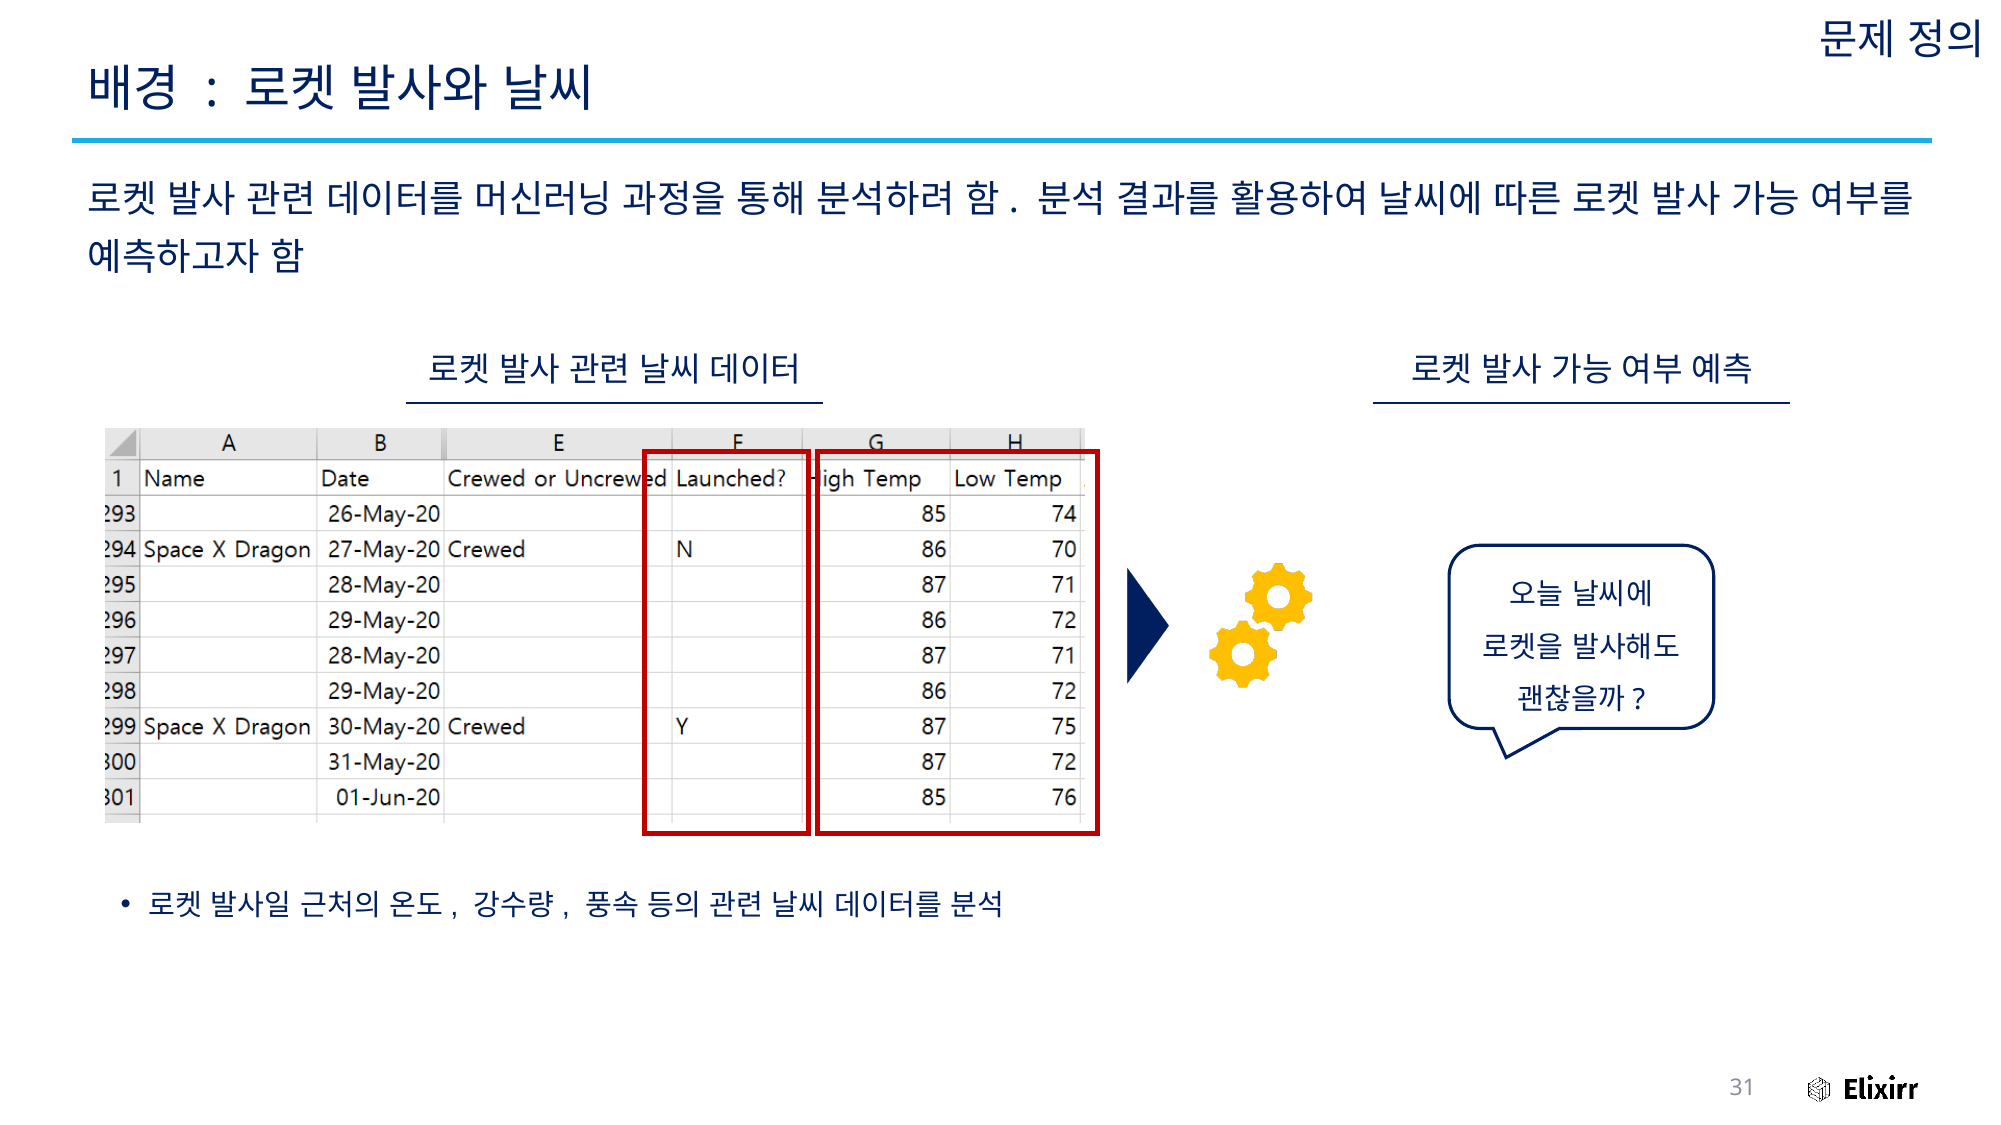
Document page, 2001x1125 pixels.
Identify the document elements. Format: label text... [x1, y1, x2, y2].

picture [105, 428, 1085, 823]
picture [1808, 1075, 1918, 1102]
text_box 로켓 발사 관련 날씨 데이터 [407, 335, 823, 401]
text_box [644, 823, 810, 834]
text_box [816, 450, 1099, 834]
list 로켓 발사 관련 데이터를 머신러닝 과정을 통해 분석하려 함. 분석 결과를 활용하여 날씨에 따른 로켓 발사 가능 여부를 예측하고자 함 [72, 153, 1933, 343]
title 배경 : 로켓 발사와 날씨 [72, 43, 1933, 138]
picture [1113, 550, 1183, 701]
picture [1185, 550, 1336, 701]
text_box 로켓 발사일 근처의 온도, 강수량, 풍속 등의 관련 날씨 데이터를 분석 [105, 850, 1072, 929]
text_box 문제 정의 [1389, 5, 2000, 71]
text_box 로켓 발사 가능 여부 예측 [1374, 335, 1790, 401]
slide_number 31 [1695, 1058, 1790, 1119]
text_box 오늘 날씨에 로켓을 발사해도 괜찮을까? [1448, 544, 1715, 760]
